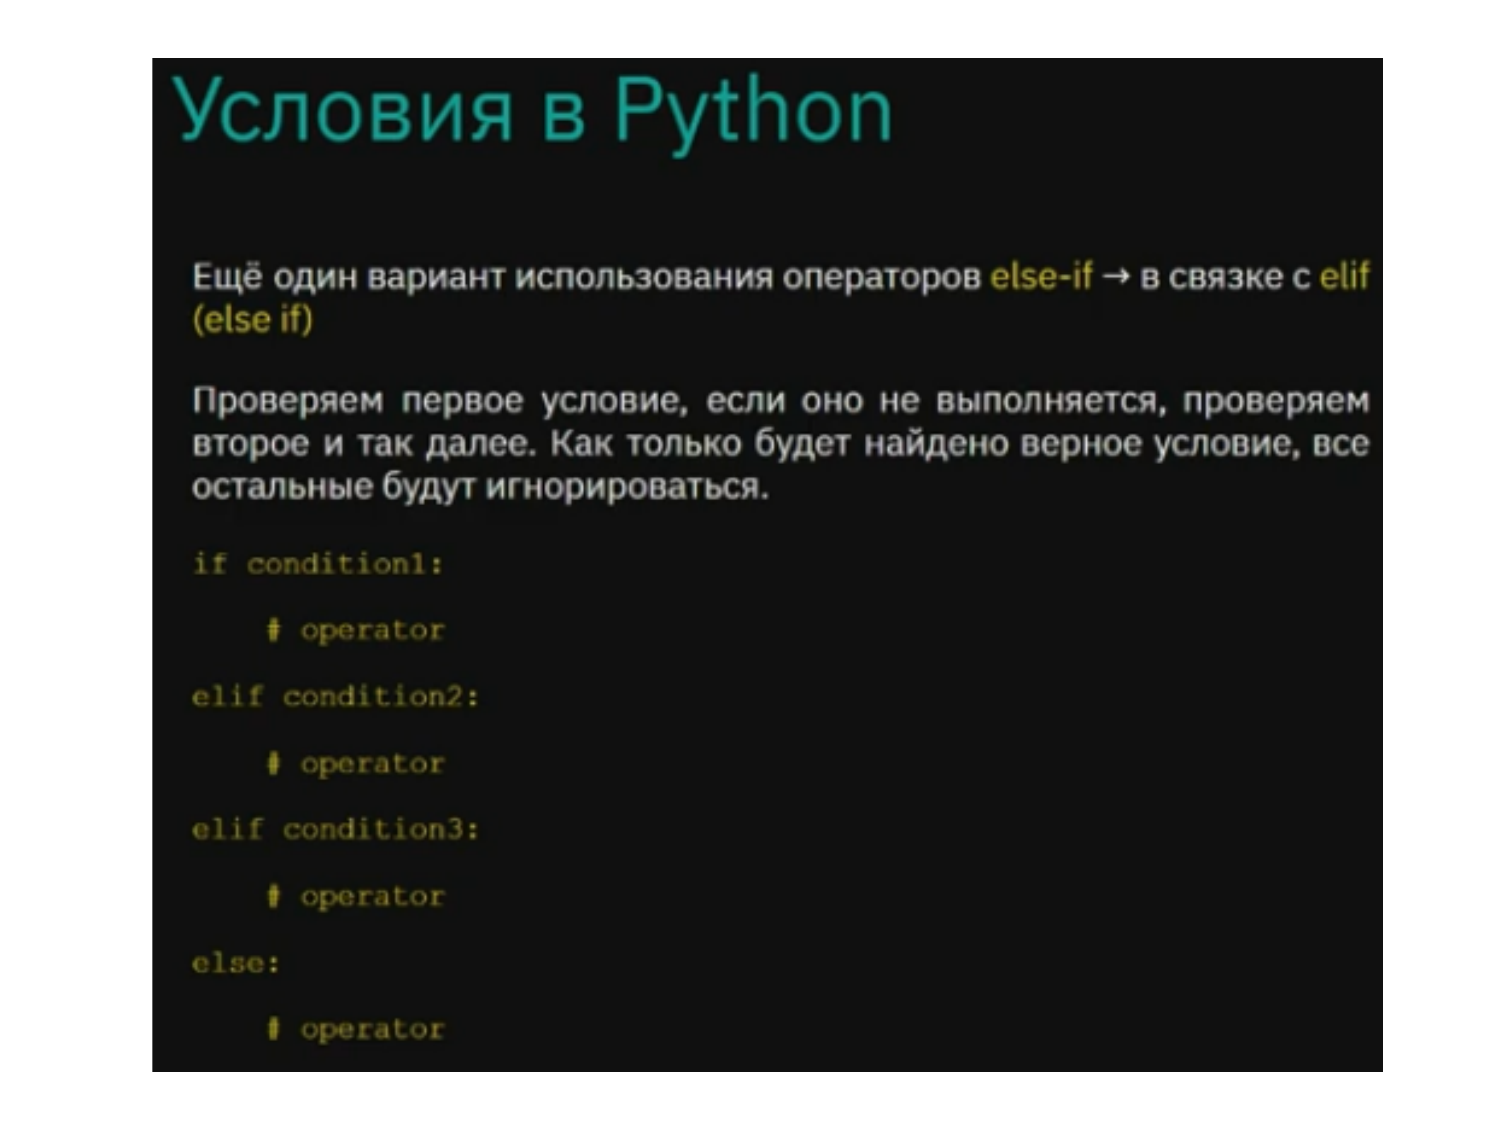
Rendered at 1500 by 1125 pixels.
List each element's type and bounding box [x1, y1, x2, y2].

picture [152, 58, 1383, 1073]
